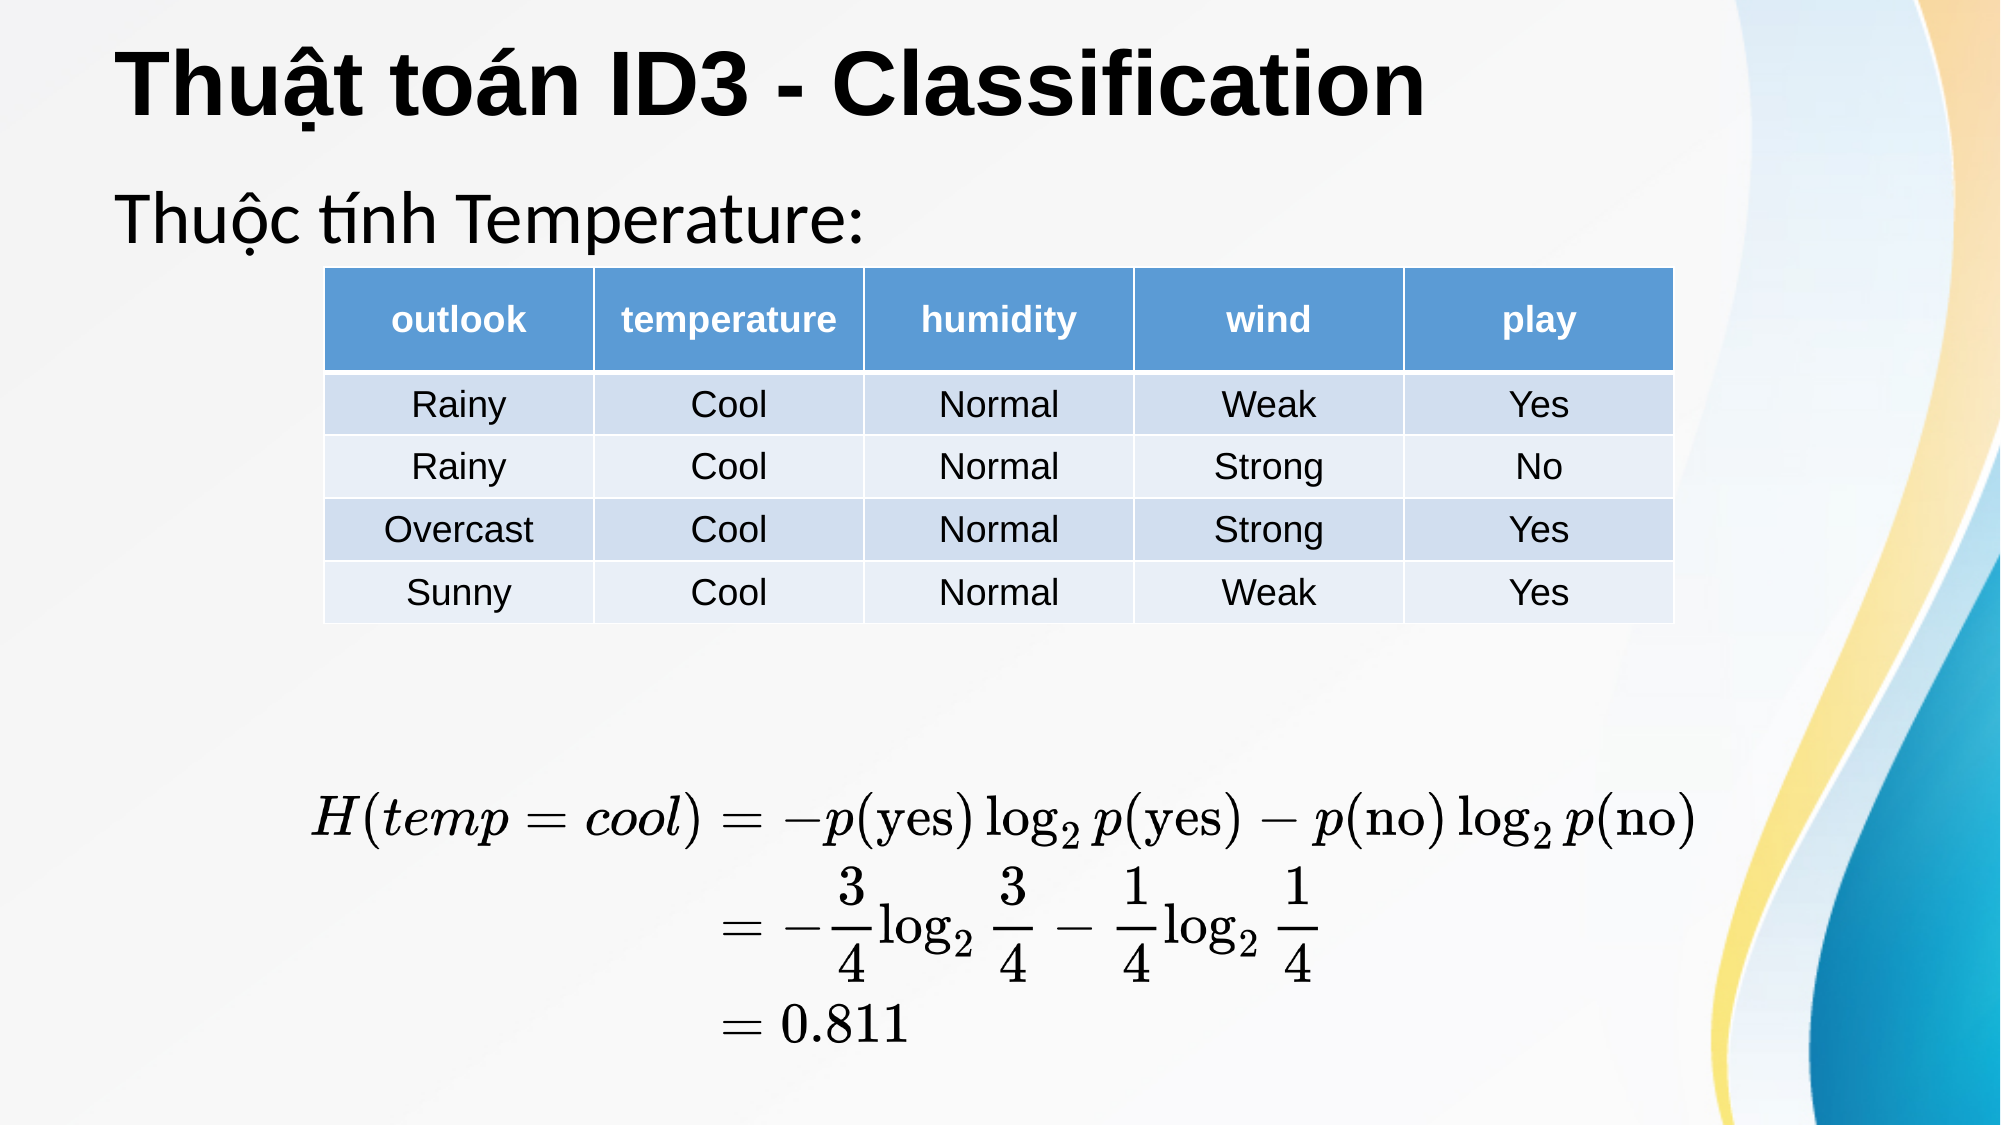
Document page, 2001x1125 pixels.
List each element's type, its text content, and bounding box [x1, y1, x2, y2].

table_cell Cool [595, 499, 863, 560]
table_cell Sunny [325, 562, 593, 623]
table_cell No [1405, 436, 1673, 497]
table_cell Strong [1135, 499, 1403, 560]
table_cell Yes [1405, 499, 1673, 560]
text_box Thuộc tính Temperature: [99, 160, 1071, 266]
table_cell Yes [1405, 375, 1673, 434]
table_cell Normal [865, 499, 1133, 560]
table_cell Weak [1135, 375, 1403, 434]
table_cell Rainy [325, 375, 593, 434]
table_cell Overcast [325, 499, 593, 560]
table_header wind [1135, 268, 1403, 370]
table_cell Rainy [325, 436, 593, 497]
table_cell Normal [865, 562, 1133, 623]
table_cell Yes [1405, 562, 1673, 623]
picture [0, 0, 2001, 1125]
table_cell Weak [1135, 562, 1403, 623]
table_cell Cool [595, 562, 863, 623]
title Thuật toán ID3 - Classification [99, 30, 1901, 127]
table_header humidity [865, 268, 1133, 370]
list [309, 792, 1698, 1056]
table_cell Strong [1135, 436, 1403, 497]
table_header temperature [595, 268, 863, 370]
table_cell Normal [865, 436, 1133, 497]
table_header play [1405, 268, 1673, 370]
table_cell Cool [595, 436, 863, 497]
table_cell Cool [595, 375, 863, 434]
table_cell Normal [865, 375, 1133, 434]
table_header outlook [325, 268, 593, 370]
